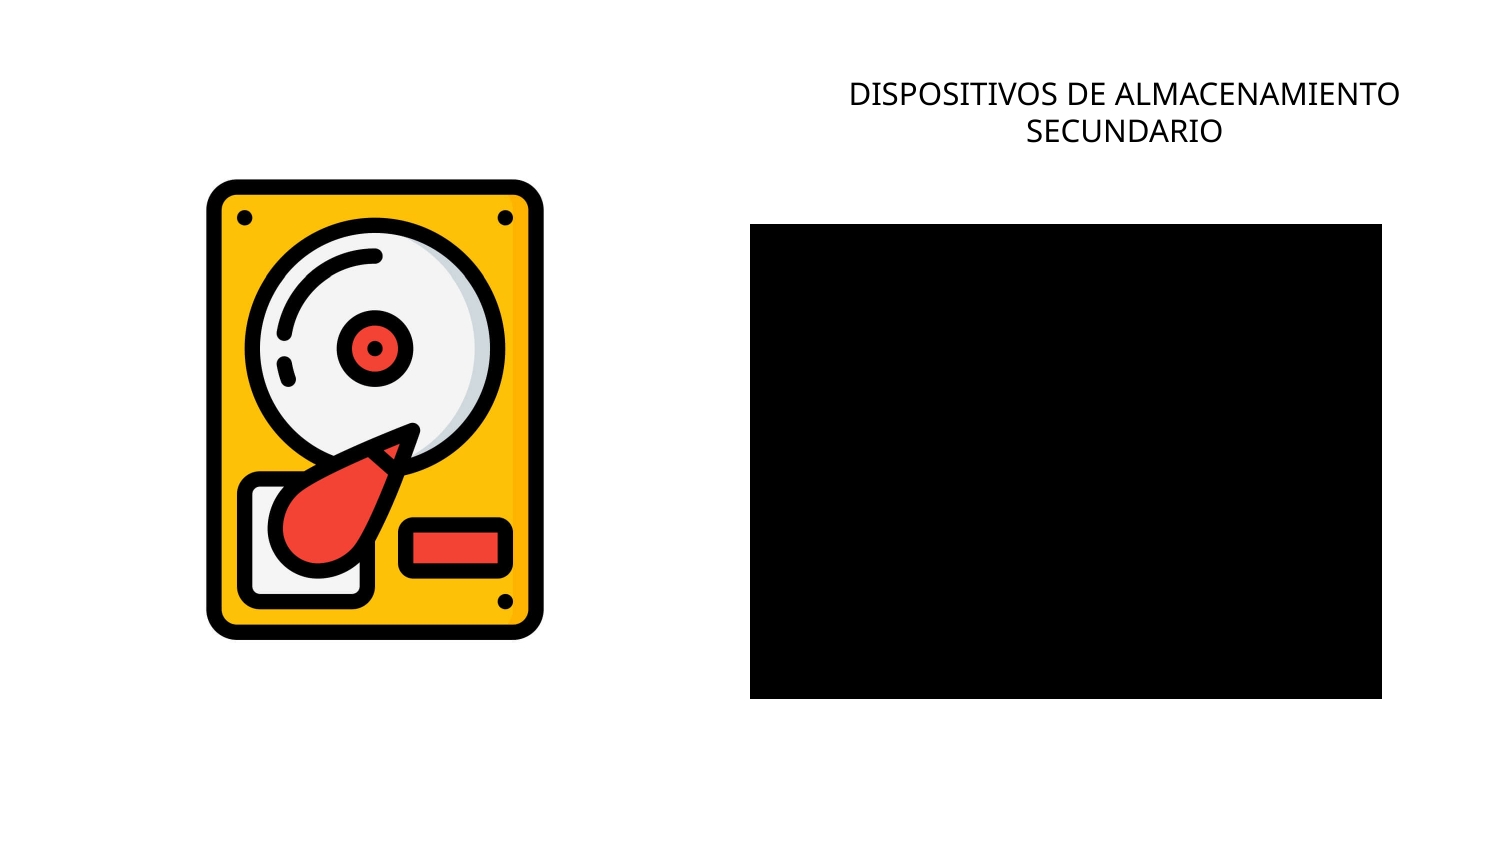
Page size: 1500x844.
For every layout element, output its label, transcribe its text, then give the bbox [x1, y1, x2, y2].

text_box DISPOSITIVOS DE ALMACENAMIENTO SECUNDARIO [808, 58, 1441, 164]
picture [0, 164, 1383, 699]
